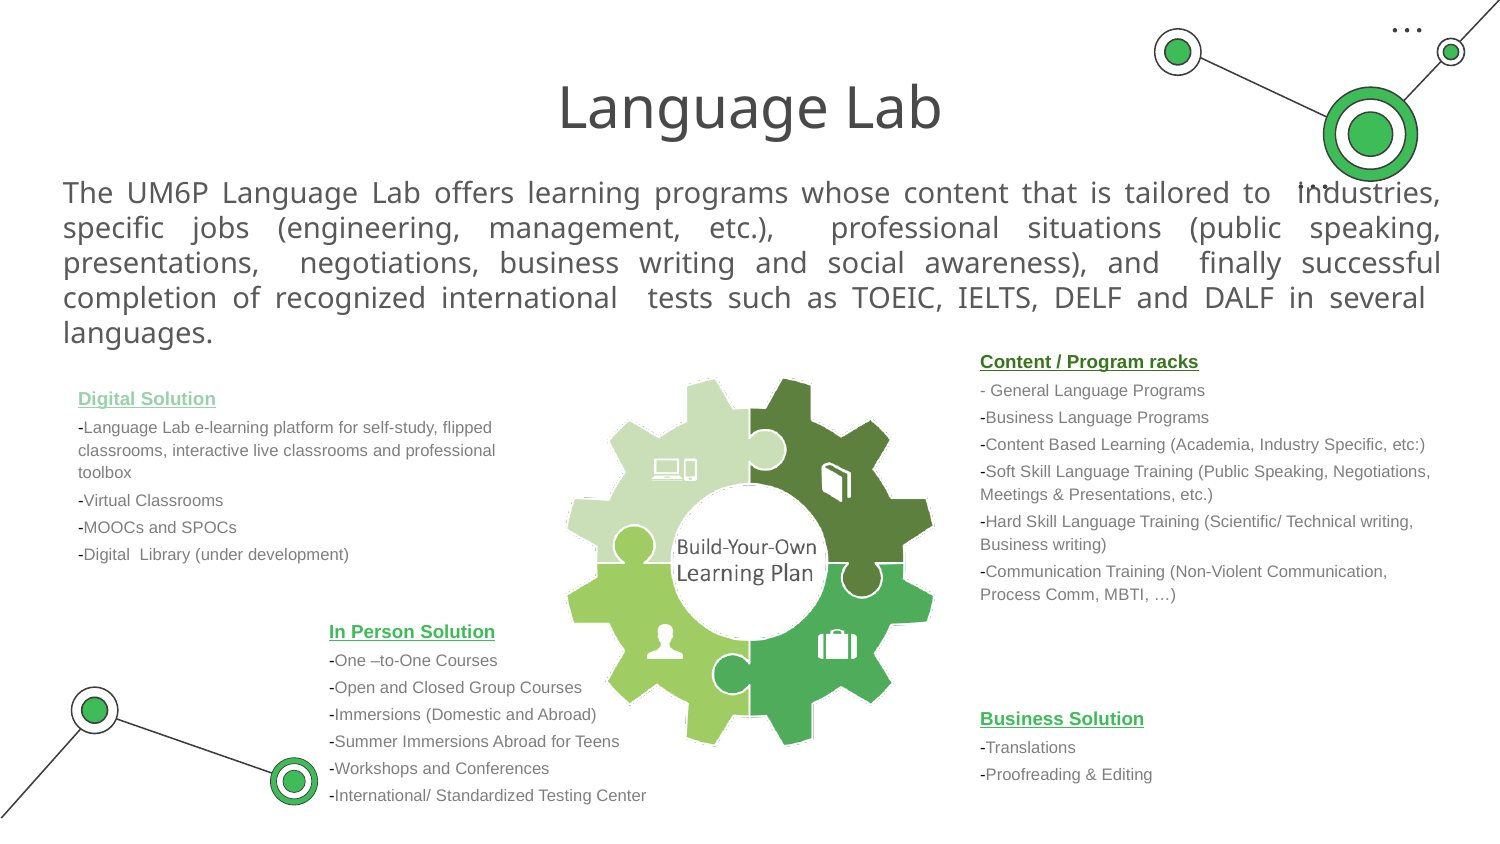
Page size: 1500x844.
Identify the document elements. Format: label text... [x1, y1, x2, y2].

text_box Business Solution -Translations -Proofreading & Editing [965, 688, 1458, 799]
list The UM6P Language Lab offers learning programs whose content that is tailored to industries, specific jobs (engineering, management, etc.), professional situations (public speaking, presentations, negotiations, business writing and social awareness), and finally successful completion of recognized international tests such as TOEIC, IELTS, DELF and DALF in several languages. [47, 169, 1458, 424]
picture [564, 376, 936, 748]
text_box Digital Solution -Language Lab e-learning platform for self-study, flipped classrooms, interactive live classrooms and professional toolbox -Virtual Classrooms -MOOCs and SPOCs -Digital Library (under development) [63, 368, 556, 579]
text_box Content / Program racks - General Language Programs -Business Language Programs -Content Based Learning (Academia, Industry Specific, etc:) -Soft Skill Language Training (Public Speaking, Negotiations, Meetings & Presentations, etc.) -Hard Skill Language Training (Scientific/ Technical writing, Business writing) -Communication Training (Non-Violent Communication, Process Comm, MBTI, …) [965, 331, 1458, 619]
text_box In Person Solution -One –to-One Courses -Open and Closed Group Courses -Immersions (Domestic and Abroad) -Summer Immersions Abroad for Teens -Workshops and Conferences -International/ Standardized Testing Center [314, 601, 807, 820]
title Language Lab [344, 56, 1157, 153]
